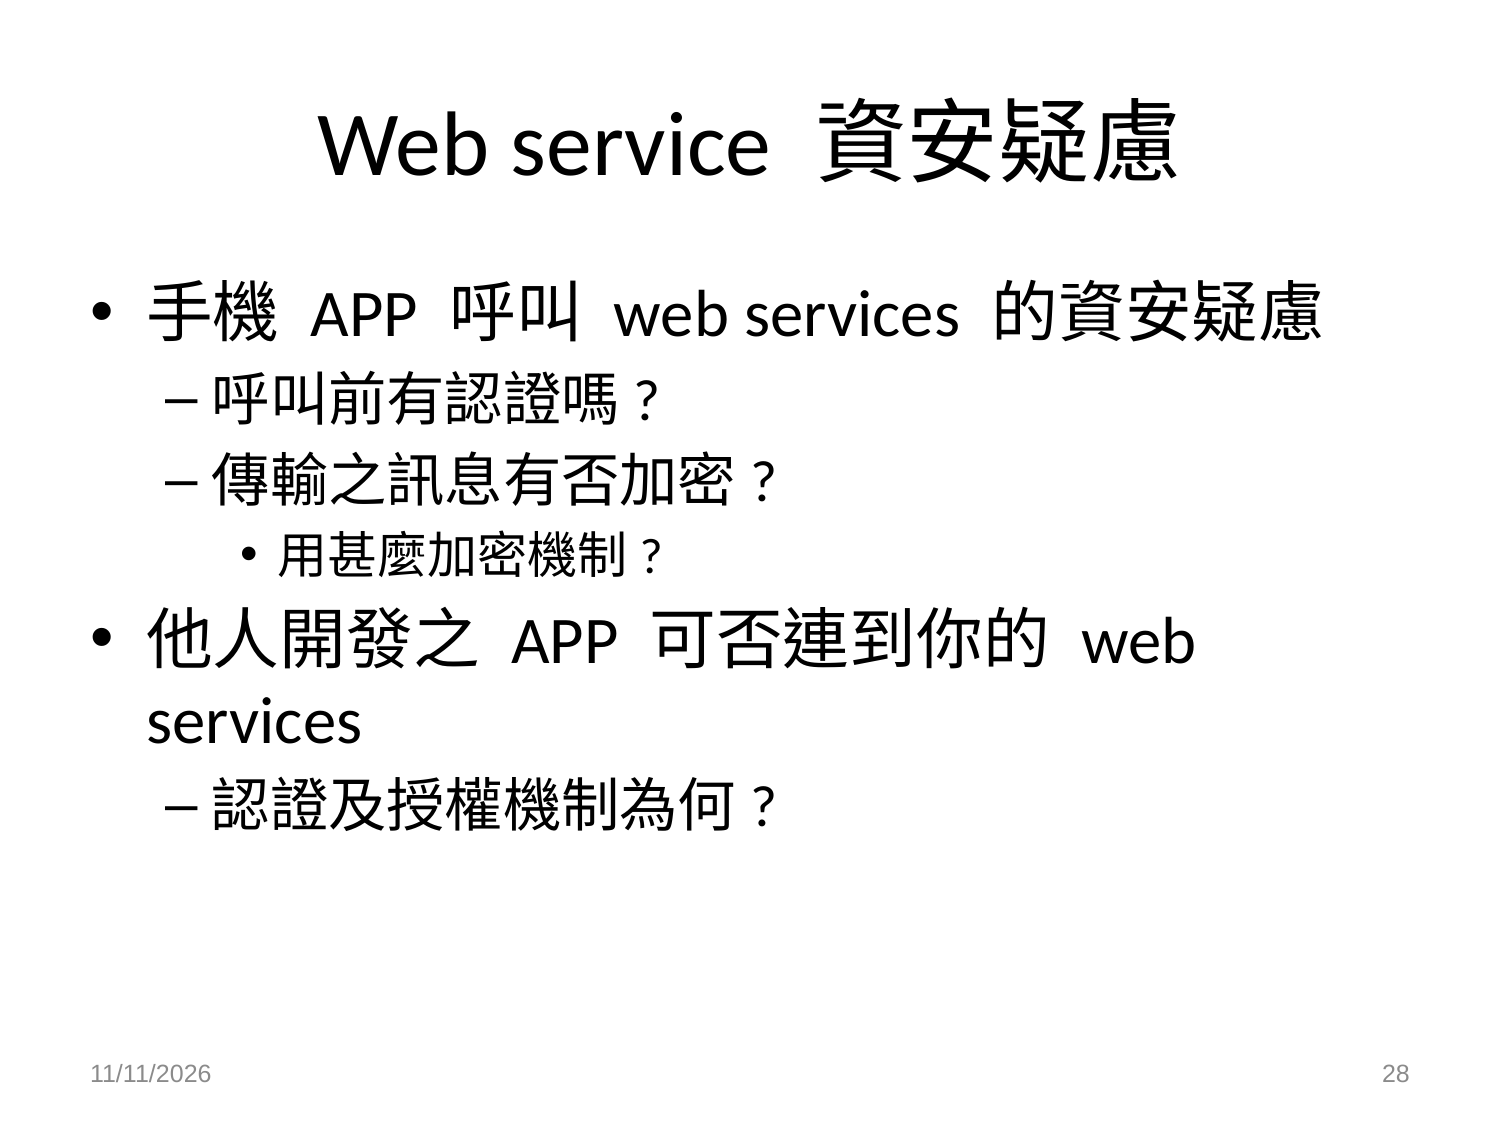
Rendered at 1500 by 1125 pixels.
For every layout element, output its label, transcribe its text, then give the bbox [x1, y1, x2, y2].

slide_number 28 [1074, 1042, 1425, 1103]
title Web service 資安疑慮 [75, 45, 1425, 233]
list 手機 APP 呼叫 web services 的資安疑慮 呼叫前有認證嗎? 傳輸之訊息有否加密? 用甚麼加密機制? 他人開發之 APP 可否連到你的 web services 認證及授權機制為何? [75, 262, 1425, 1005]
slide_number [75, 1042, 425, 1103]
